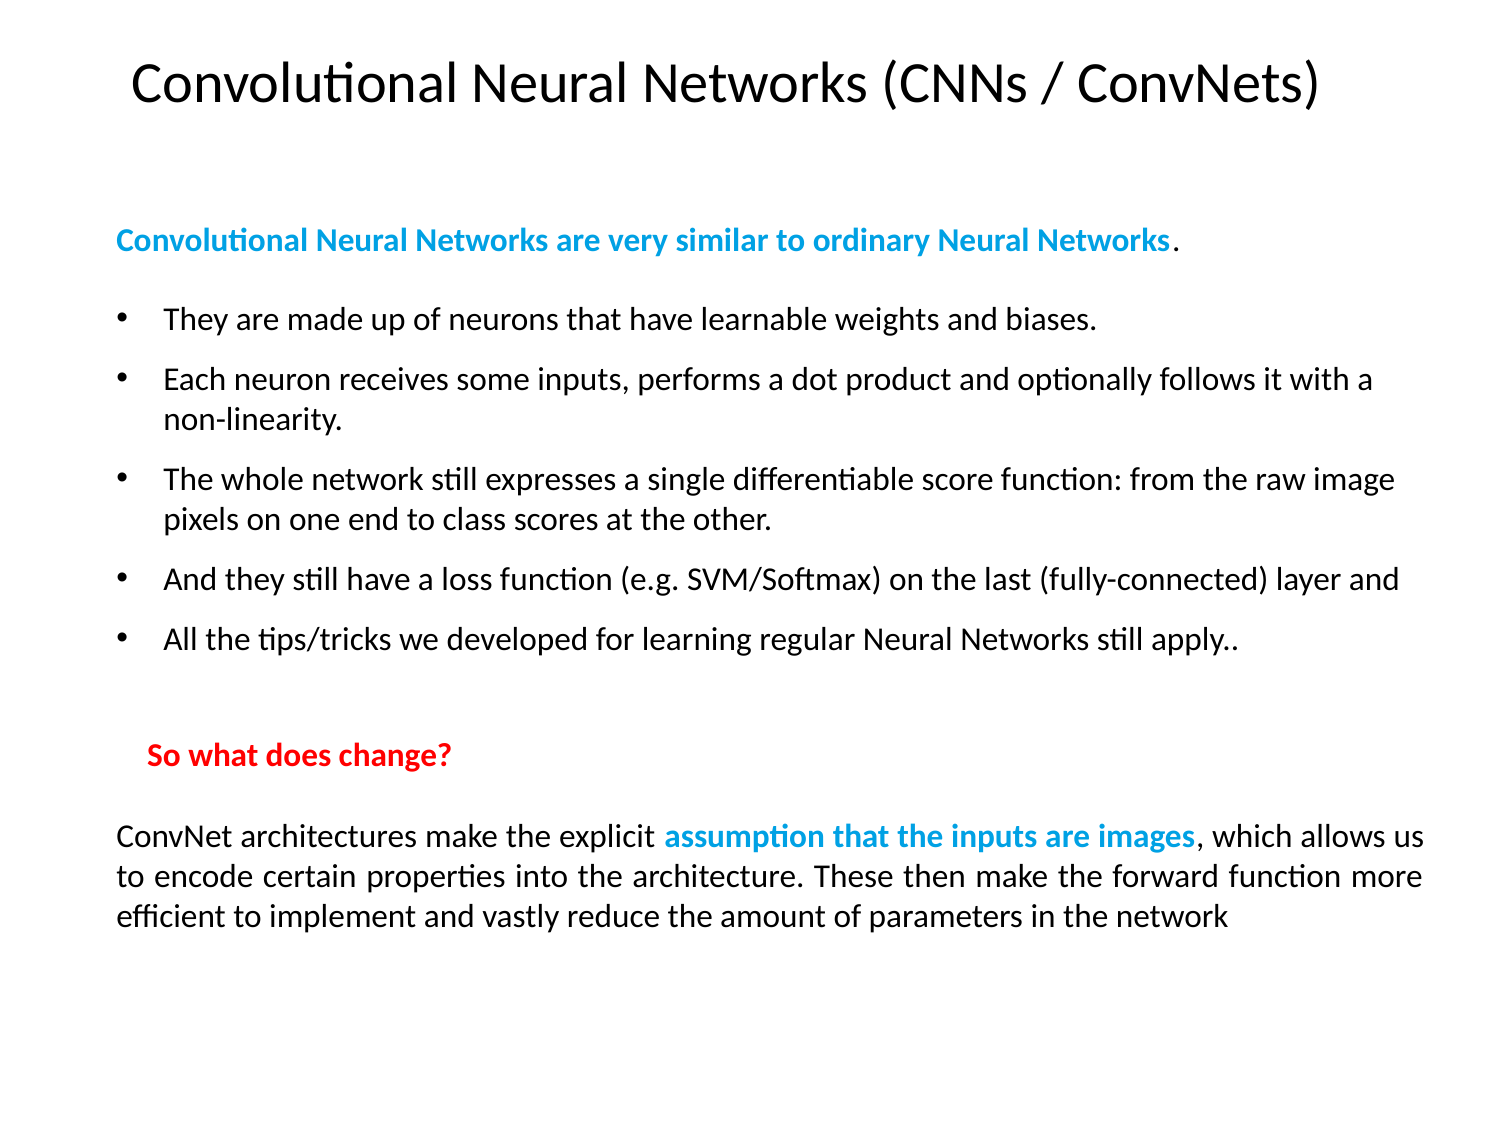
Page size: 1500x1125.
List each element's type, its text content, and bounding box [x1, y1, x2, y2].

title Convolutional Neural Networks (CNNs / ConvNets) [28, 14, 1425, 145]
text_box Convolutional Neural Networks are very similar to ordinary Neural Networks. They are made up of neurons that have learnable weights and biases. Each neuron receives some inputs, performs a dot product and optionally follows it with a non-linearity. The whole network still expresses a single differentiable score function: from the raw image pixels on one end to class scores at the other. And they still have a loss function (e.g. SVM/Softmax) on the last (fully-connected) layer and All the tips/tricks we developed for learning regular Neural Networks still apply.. [101, 210, 1450, 665]
text_box ConvNet architectures make the explicit assumption that the inputs are images, which allows us to encode certain properties into the architecture. These then make the forward function more efficient to implement and vastly reduce the amount of parameters in the network [101, 806, 1440, 942]
text_box So what does change? [132, 725, 476, 781]
